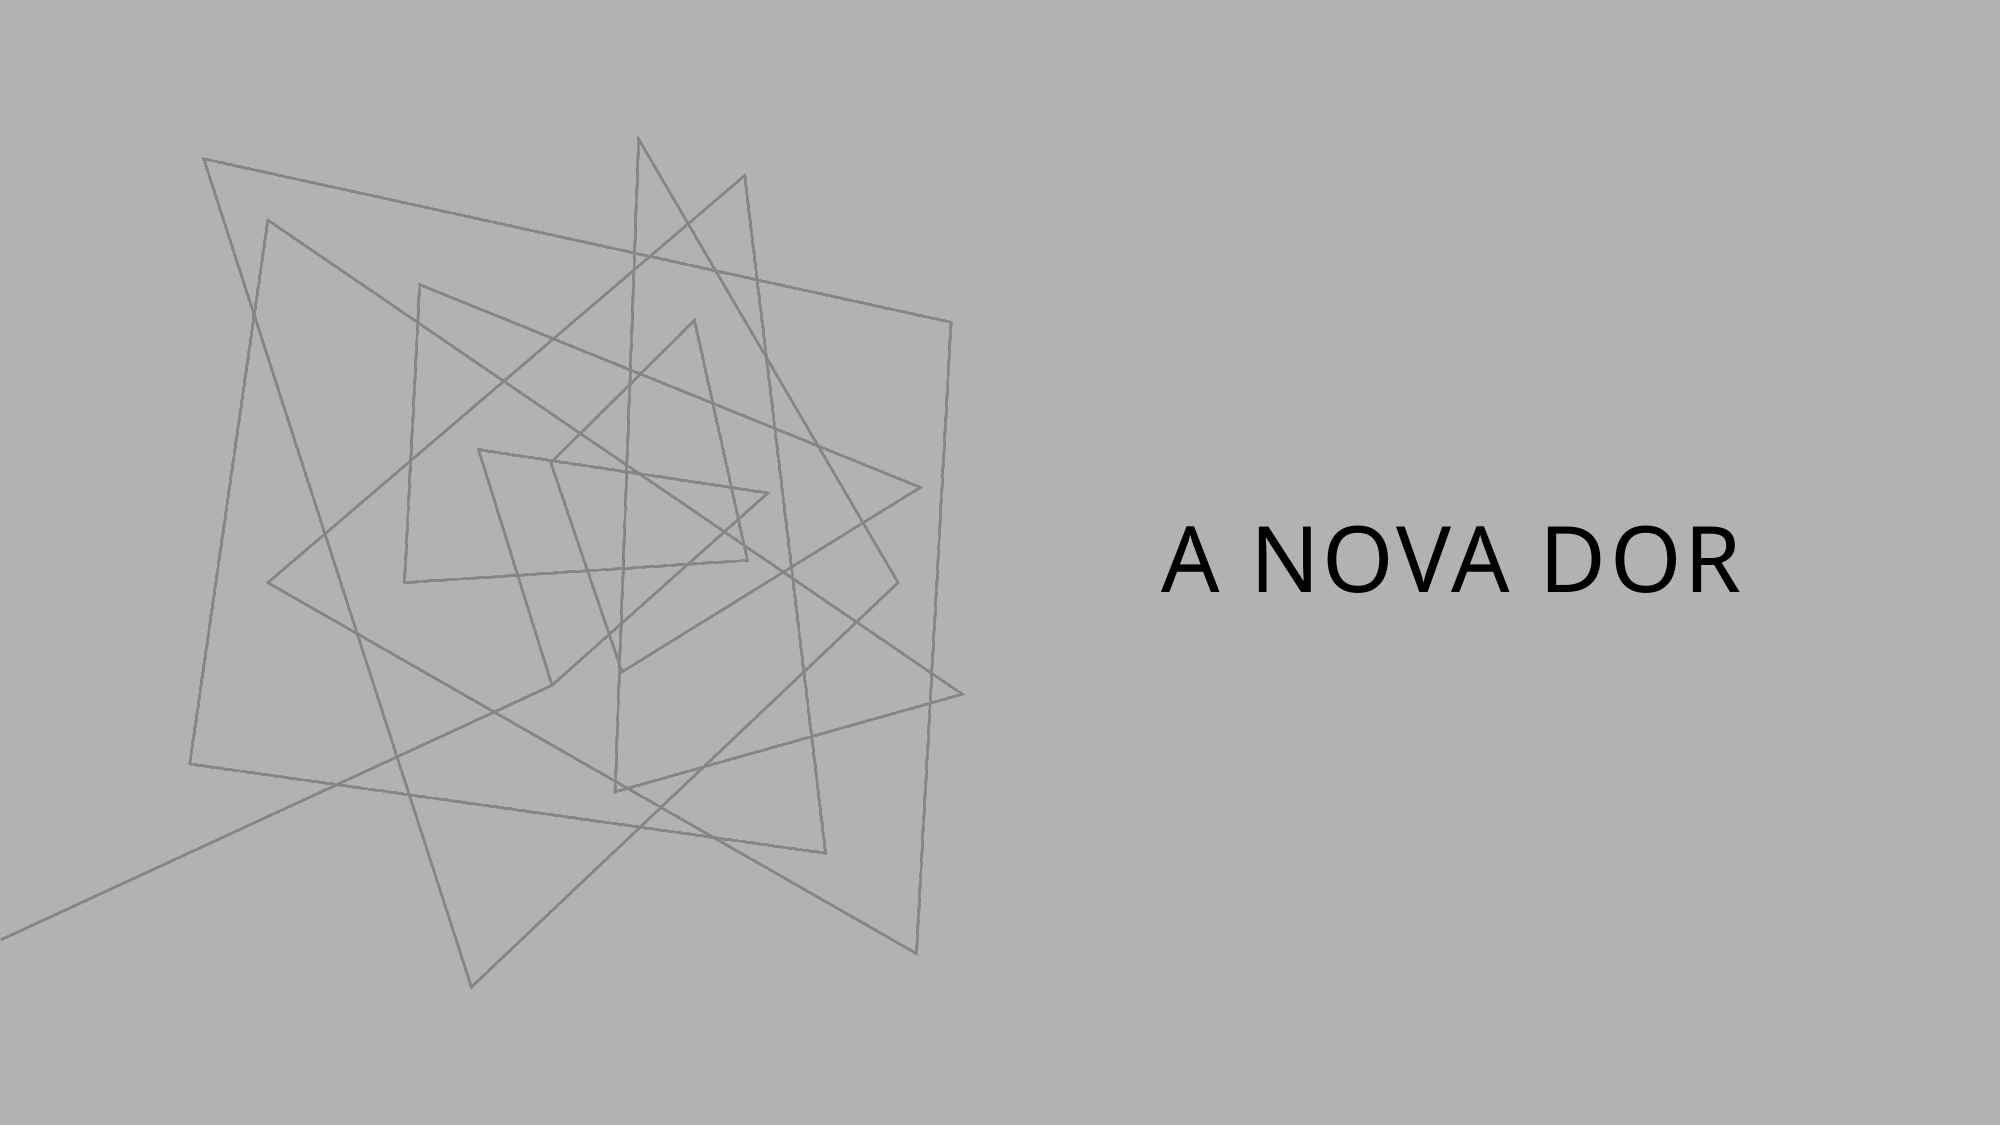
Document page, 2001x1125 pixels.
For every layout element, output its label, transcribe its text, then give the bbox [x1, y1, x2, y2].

title A NOVA DOR [1146, 421, 1833, 704]
picture [0, 135, 965, 989]
